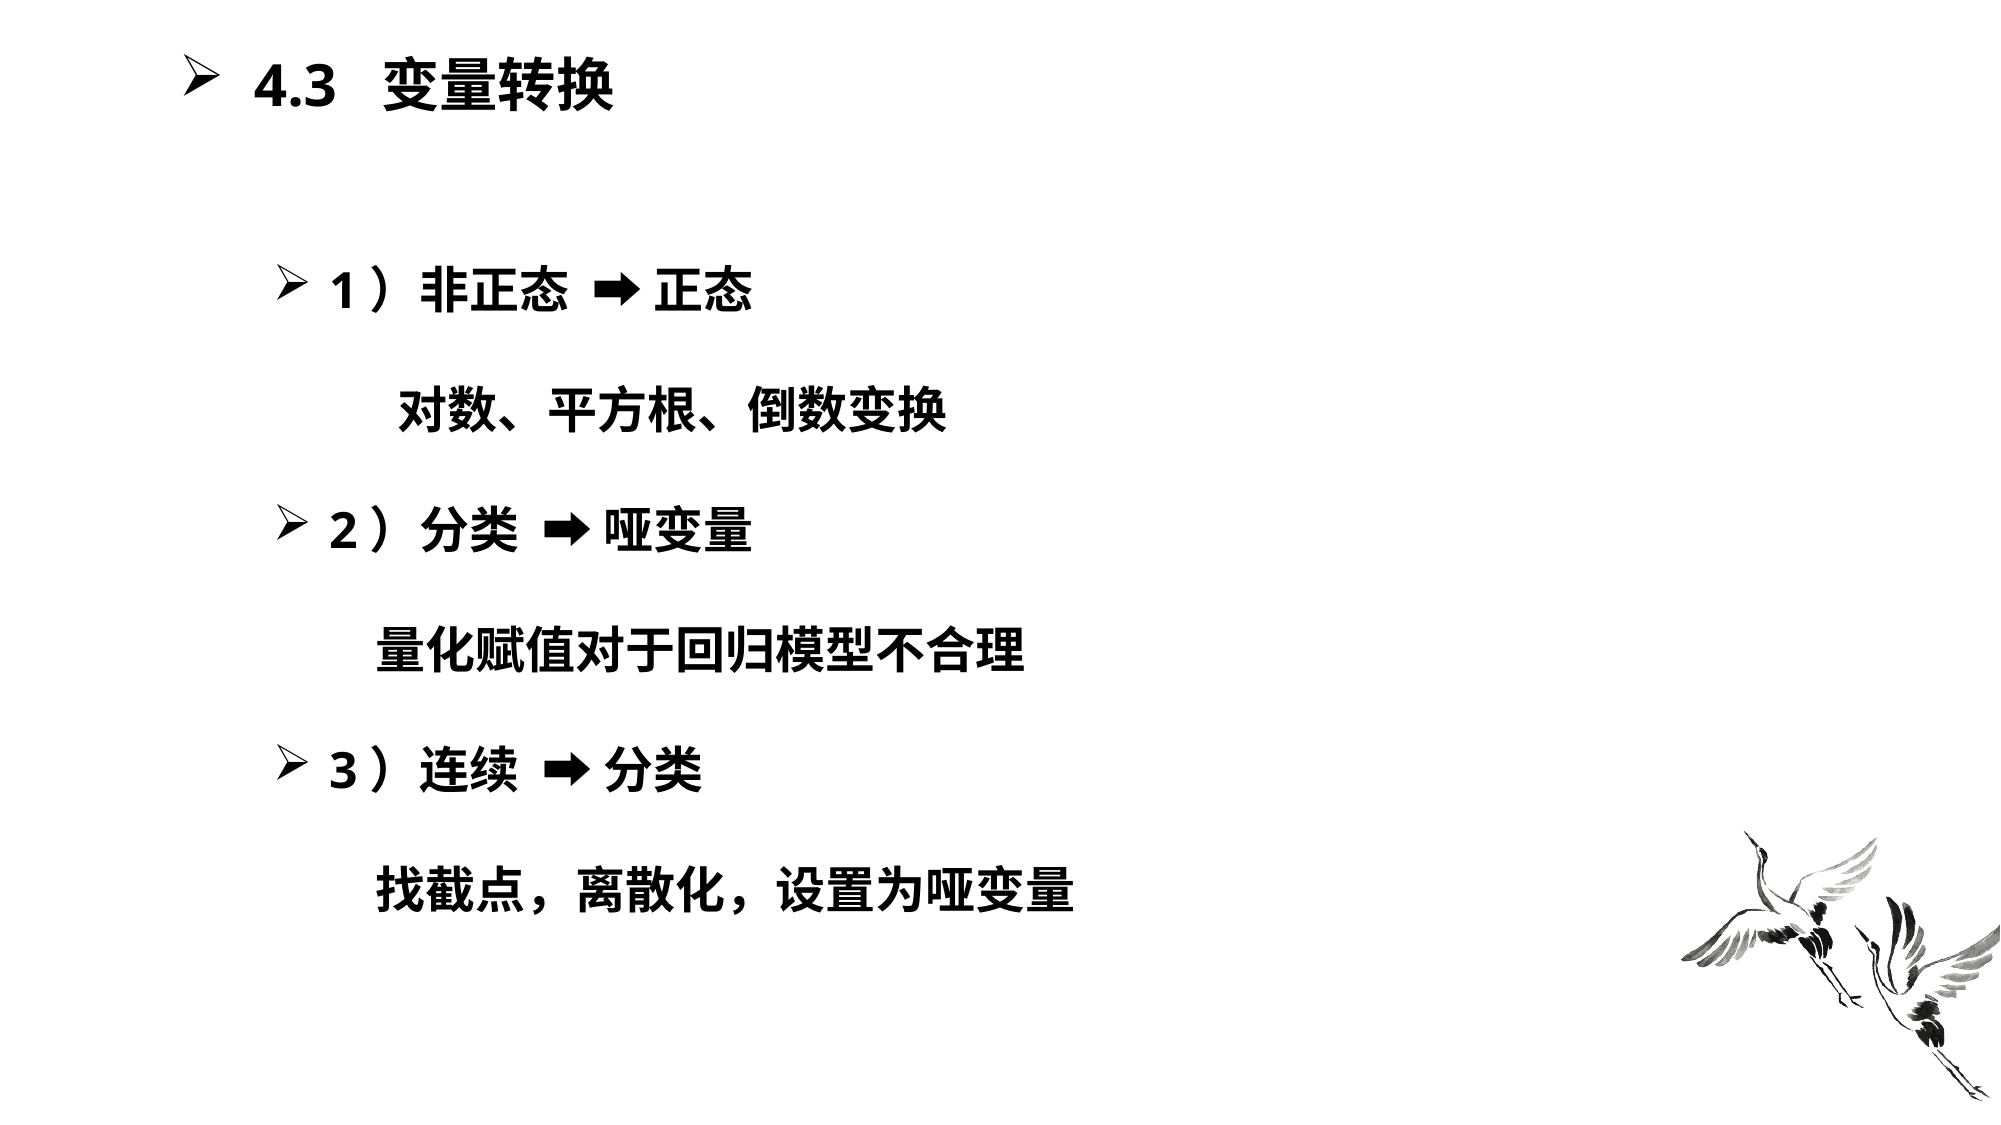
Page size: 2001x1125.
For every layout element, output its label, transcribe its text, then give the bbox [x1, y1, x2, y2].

text_box 4.3 变量转换 [164, 0, 1753, 126]
picture [1681, 830, 2000, 1101]
text_box 1）非正态 ➡️ 正态 对数、平方根、倒数变换 2）分类 ➡️ 哑变量 量化赋值对于回归模型不合理 3）连续 ➡️ 分类 找截点，离散化，设置为哑变量 [258, 191, 1847, 927]
